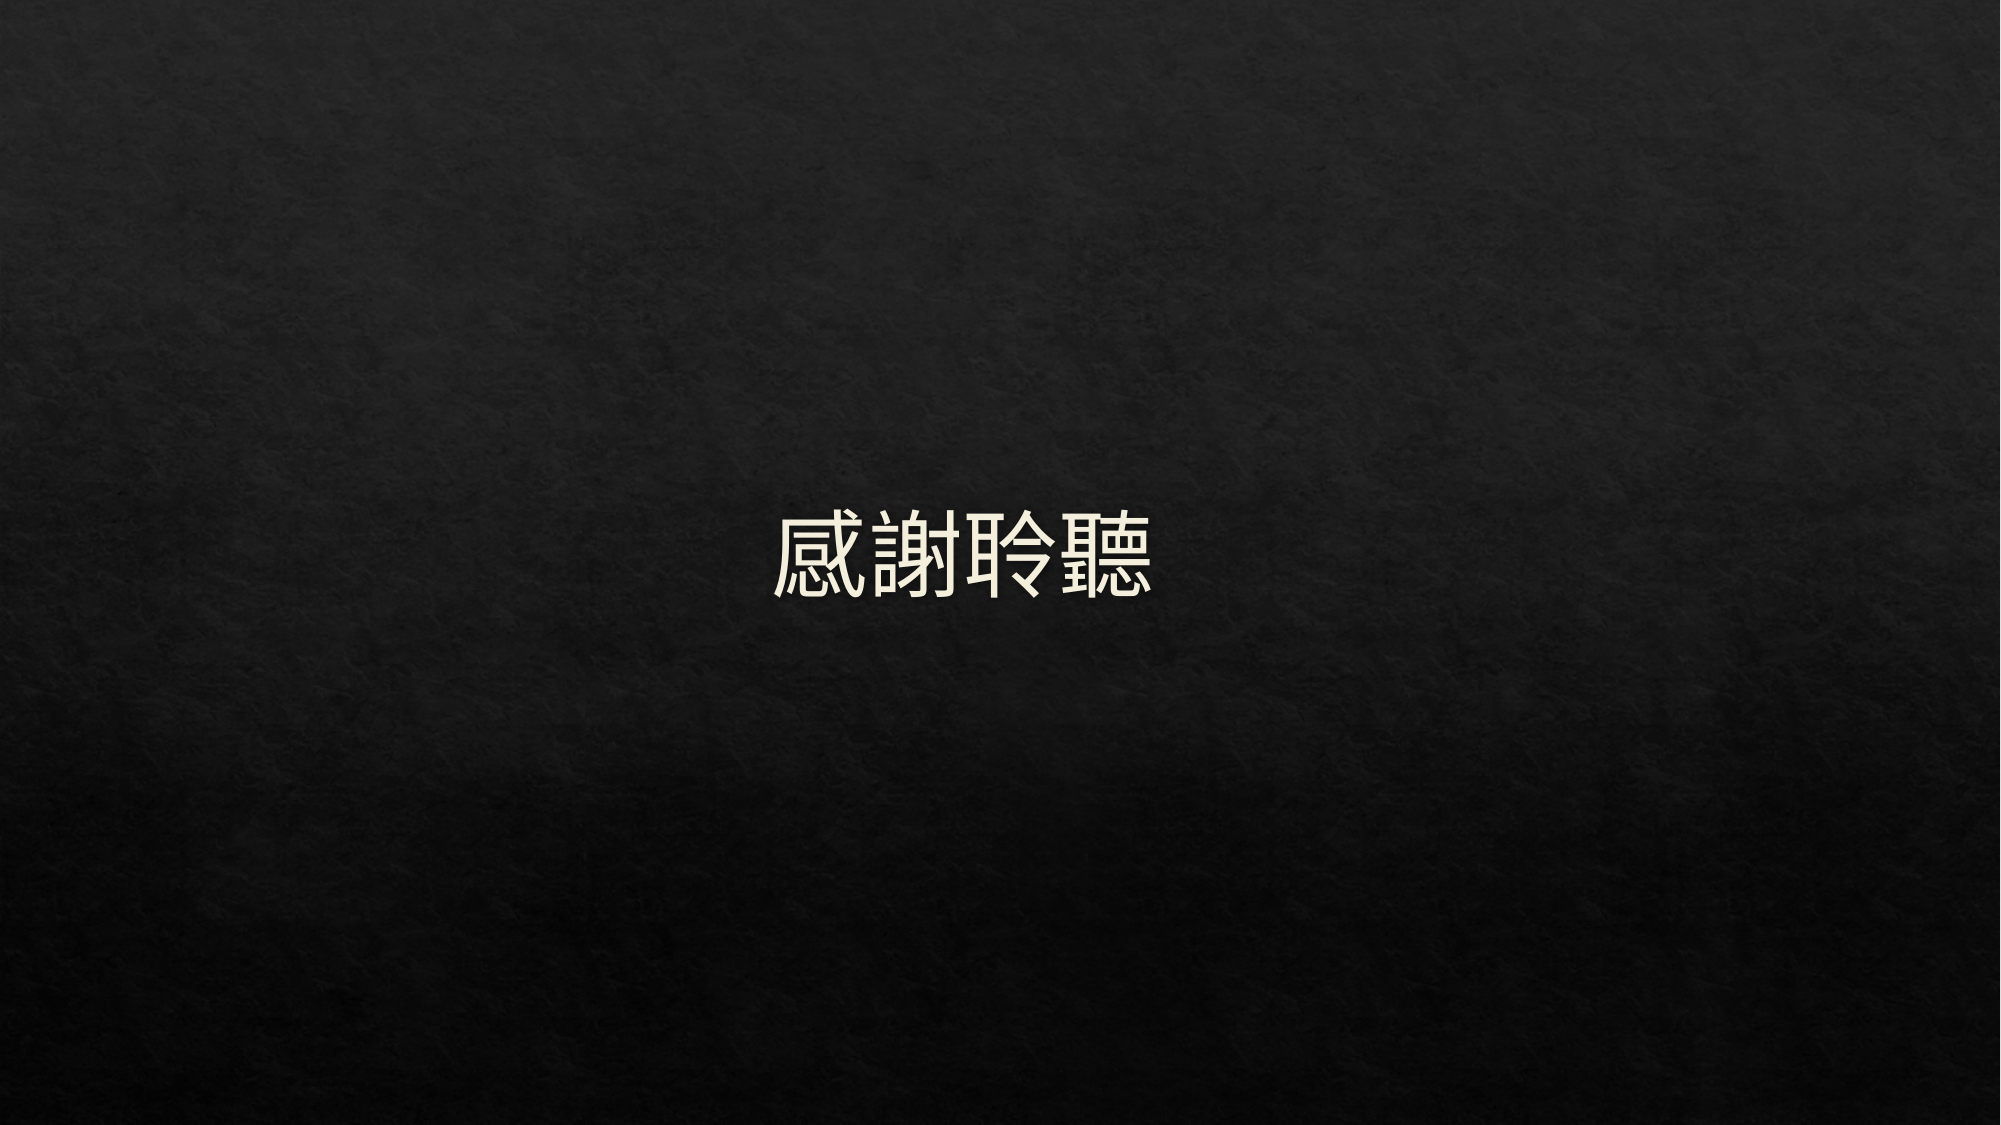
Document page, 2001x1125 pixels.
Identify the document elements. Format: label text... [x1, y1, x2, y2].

title 感謝聆聽 [113, 456, 1813, 663]
